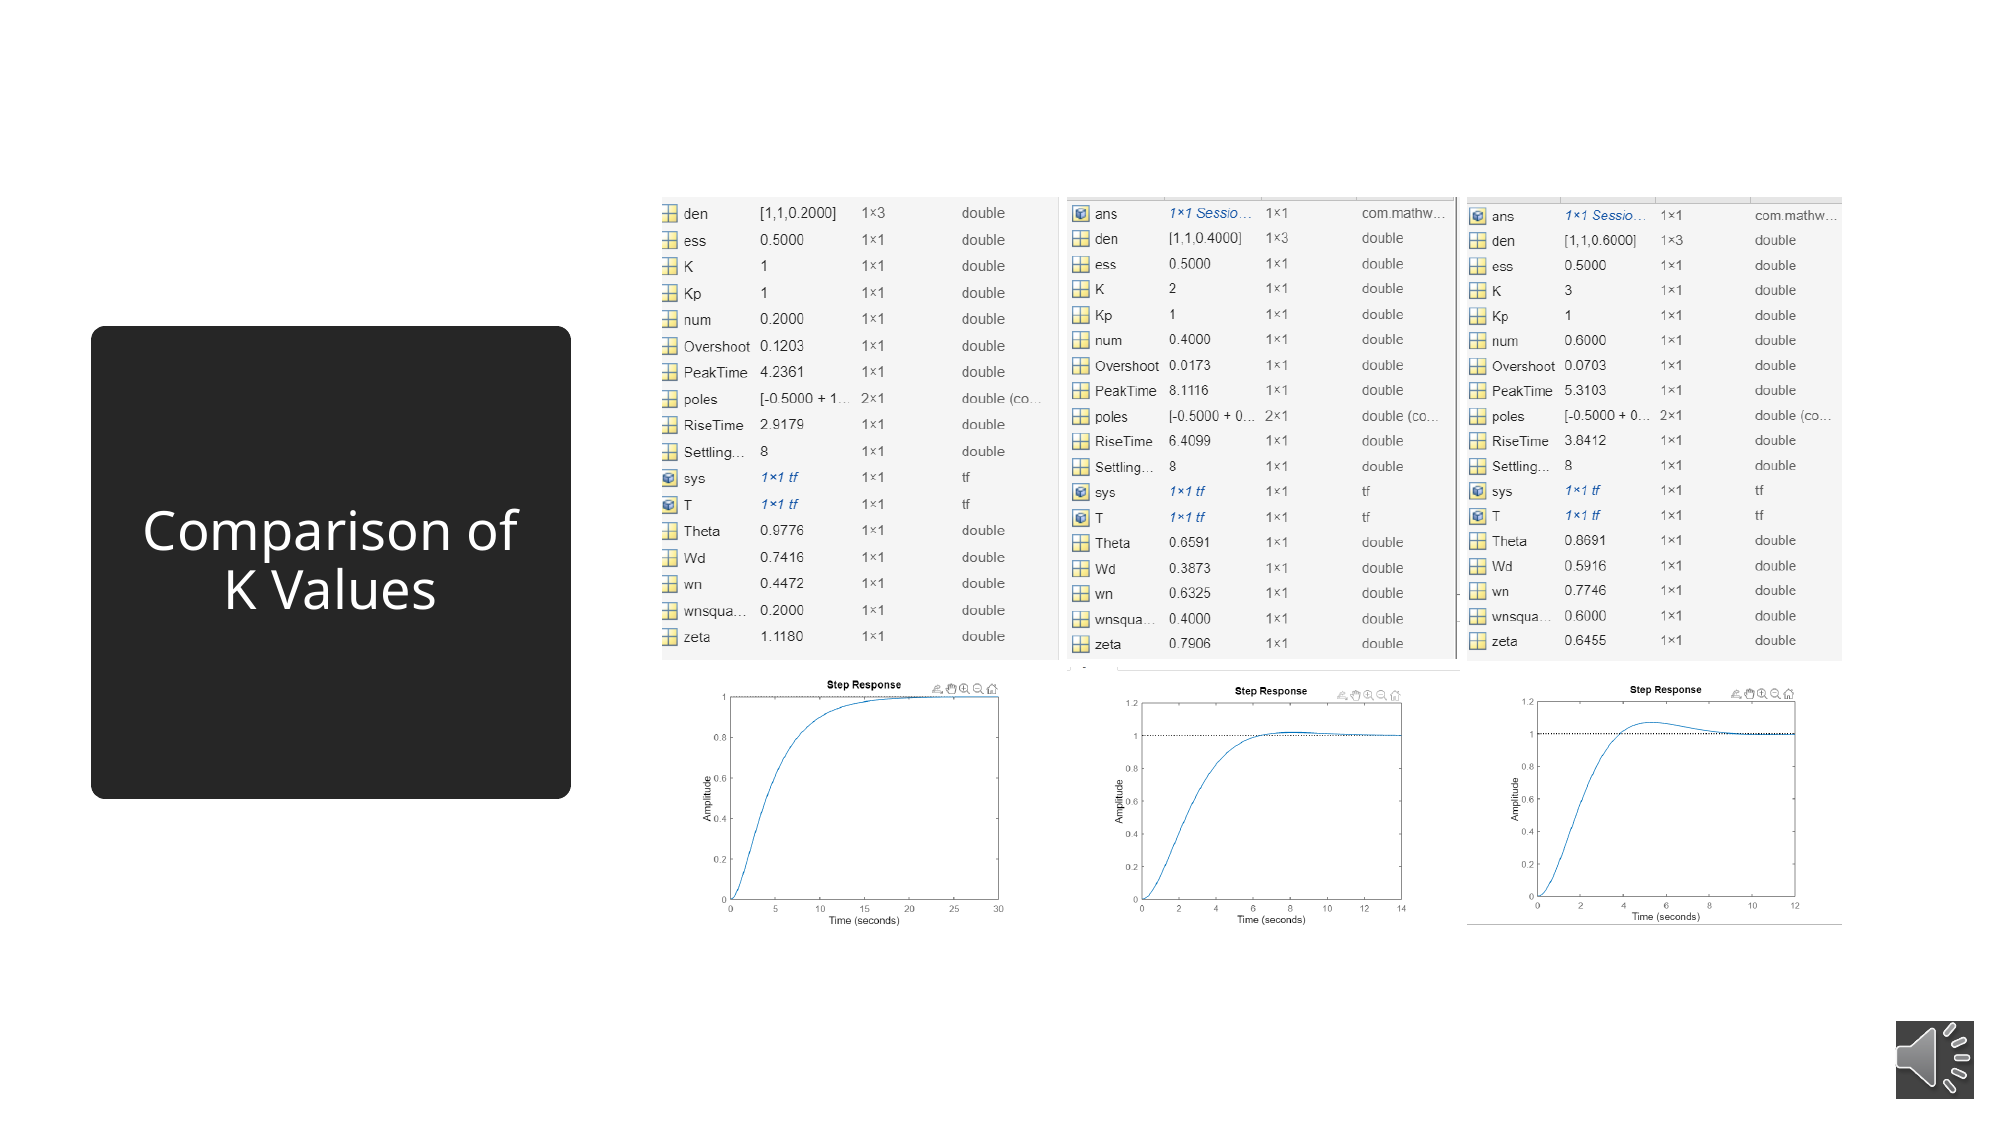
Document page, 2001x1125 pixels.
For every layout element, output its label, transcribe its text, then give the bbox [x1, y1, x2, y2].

picture [1467, 197, 1842, 661]
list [662, 197, 1059, 660]
picture [1894, 1019, 1975, 1100]
title Comparison of K Values [105, 340, 557, 785]
picture [1467, 669, 1842, 927]
picture [1067, 197, 1460, 659]
picture [1067, 667, 1460, 927]
picture [662, 668, 1059, 927]
